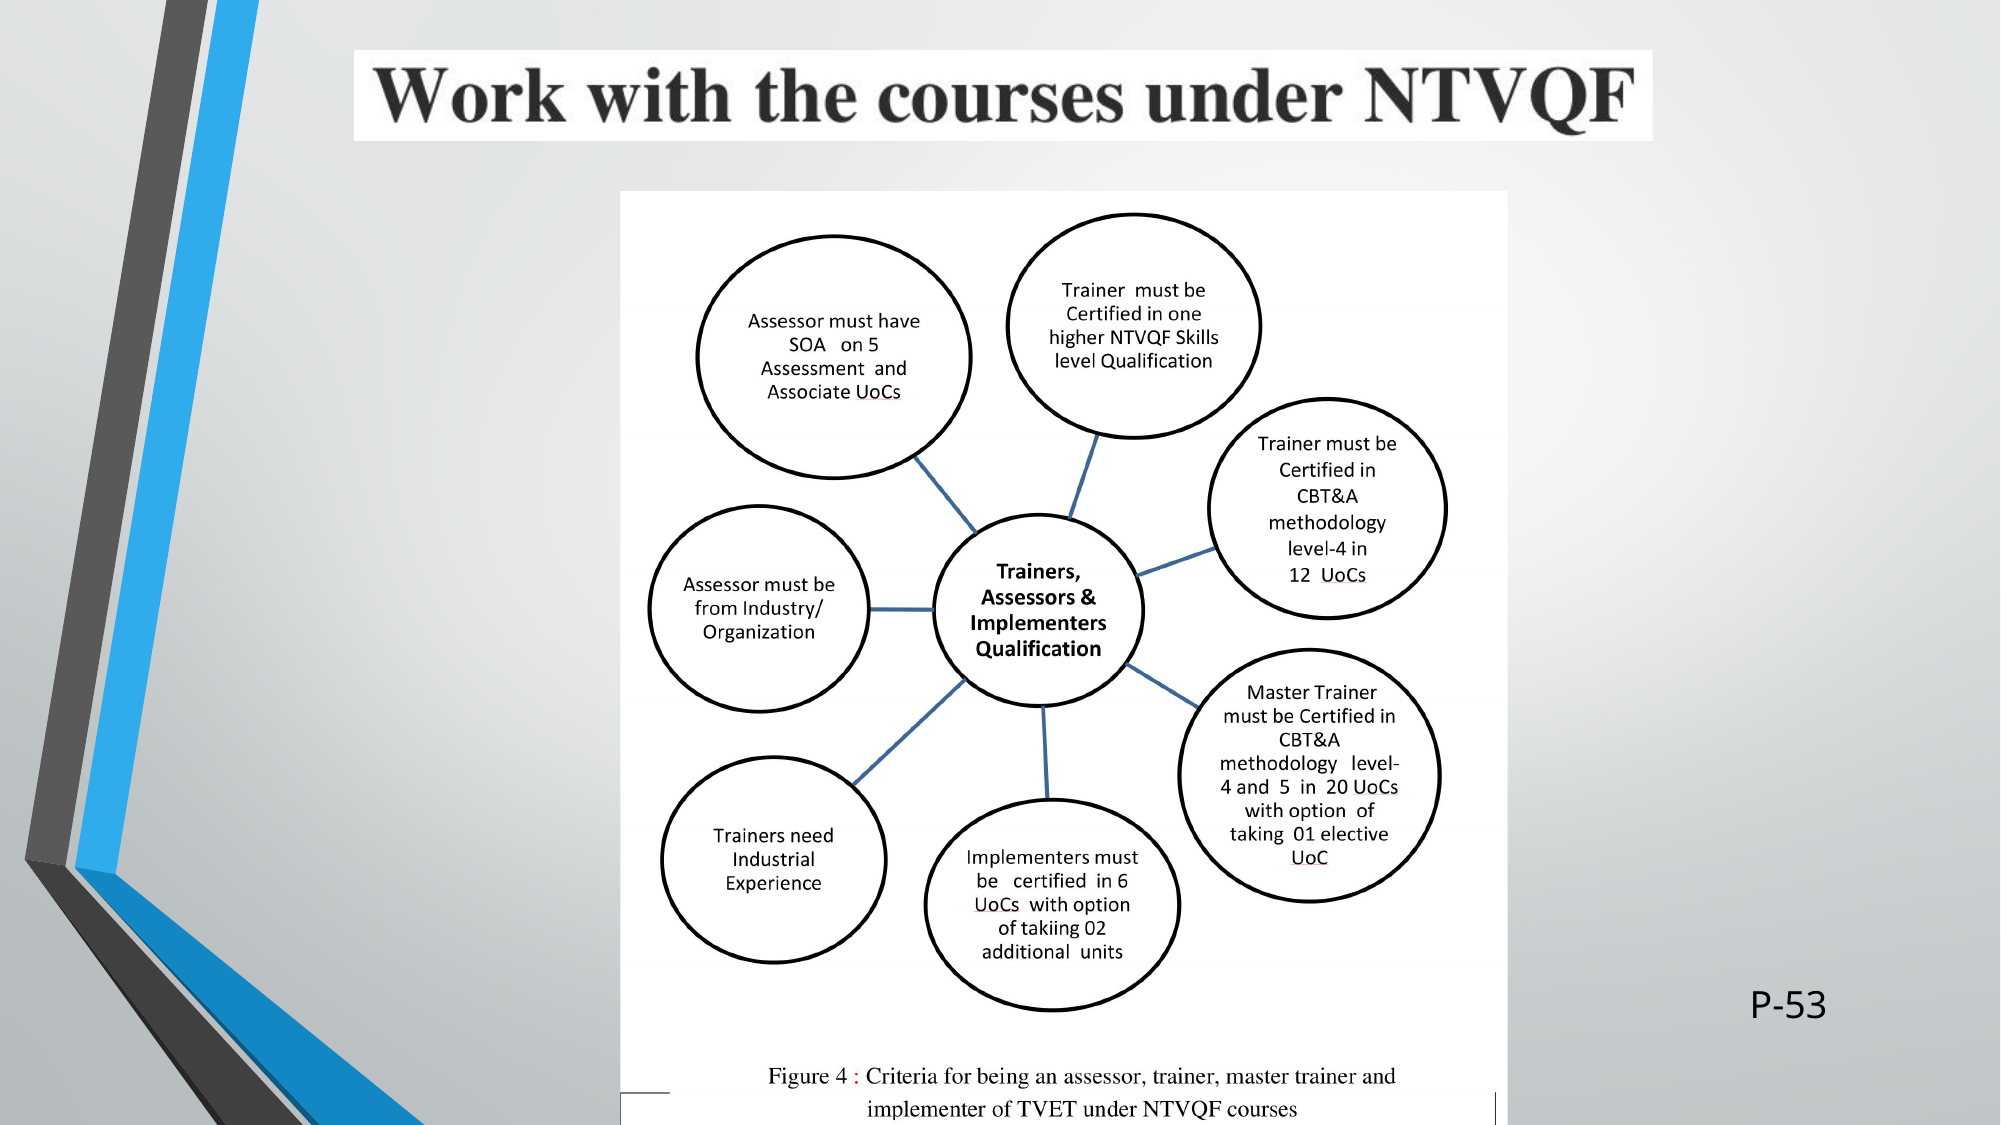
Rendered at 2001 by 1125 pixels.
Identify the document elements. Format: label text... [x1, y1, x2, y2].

picture [353, 49, 1653, 141]
picture [620, 191, 1508, 1125]
text_box P-53 [1734, 973, 1942, 1034]
